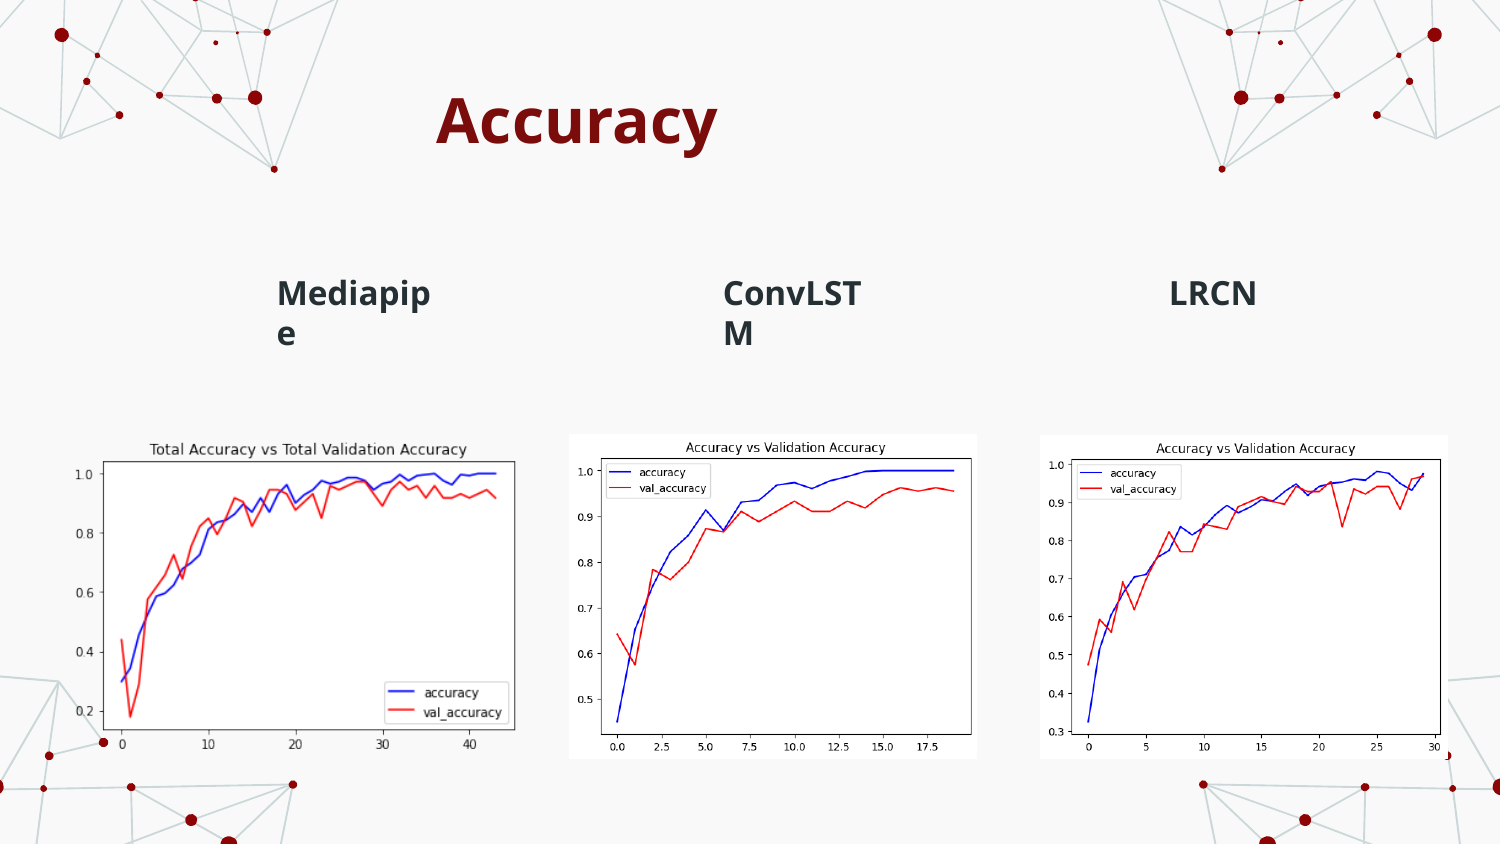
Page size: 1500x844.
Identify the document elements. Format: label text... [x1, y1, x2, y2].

picture [568, 434, 977, 759]
text_box LRCN [1078, 257, 1350, 328]
picture [1039, 435, 1448, 759]
picture [66, 434, 524, 759]
text_box ConvLSTM [632, 257, 904, 368]
text_box Mediapipe [186, 257, 458, 368]
title Accuracy [421, 66, 1110, 153]
